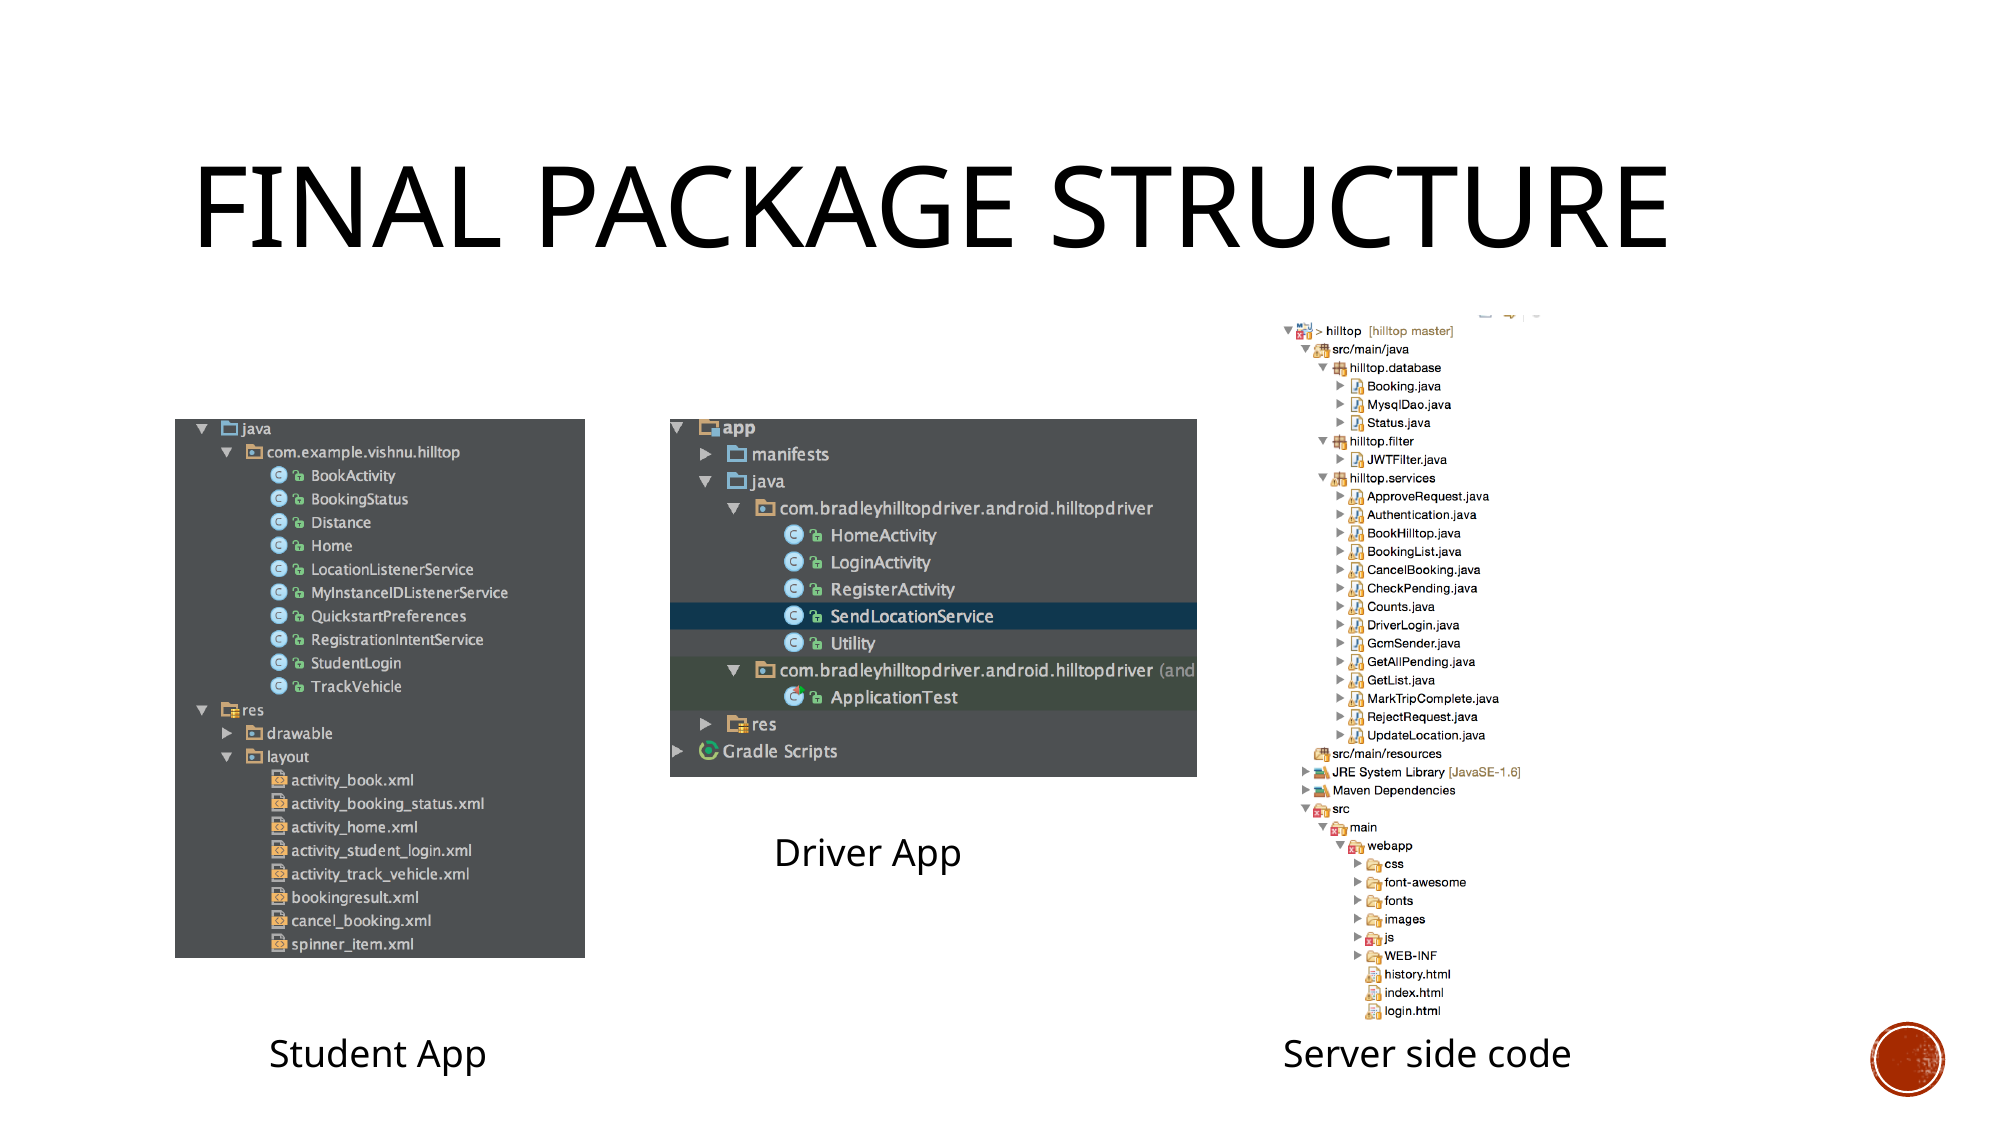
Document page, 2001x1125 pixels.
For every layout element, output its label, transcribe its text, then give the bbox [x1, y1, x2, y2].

title Final package structure [175, 79, 1826, 344]
text_box Driver App [759, 821, 978, 882]
text_box Student App [254, 1022, 502, 1083]
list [178, 422, 582, 956]
text_box Server side code [1268, 1022, 1588, 1083]
picture [1282, 315, 1566, 1022]
picture [670, 419, 1197, 777]
